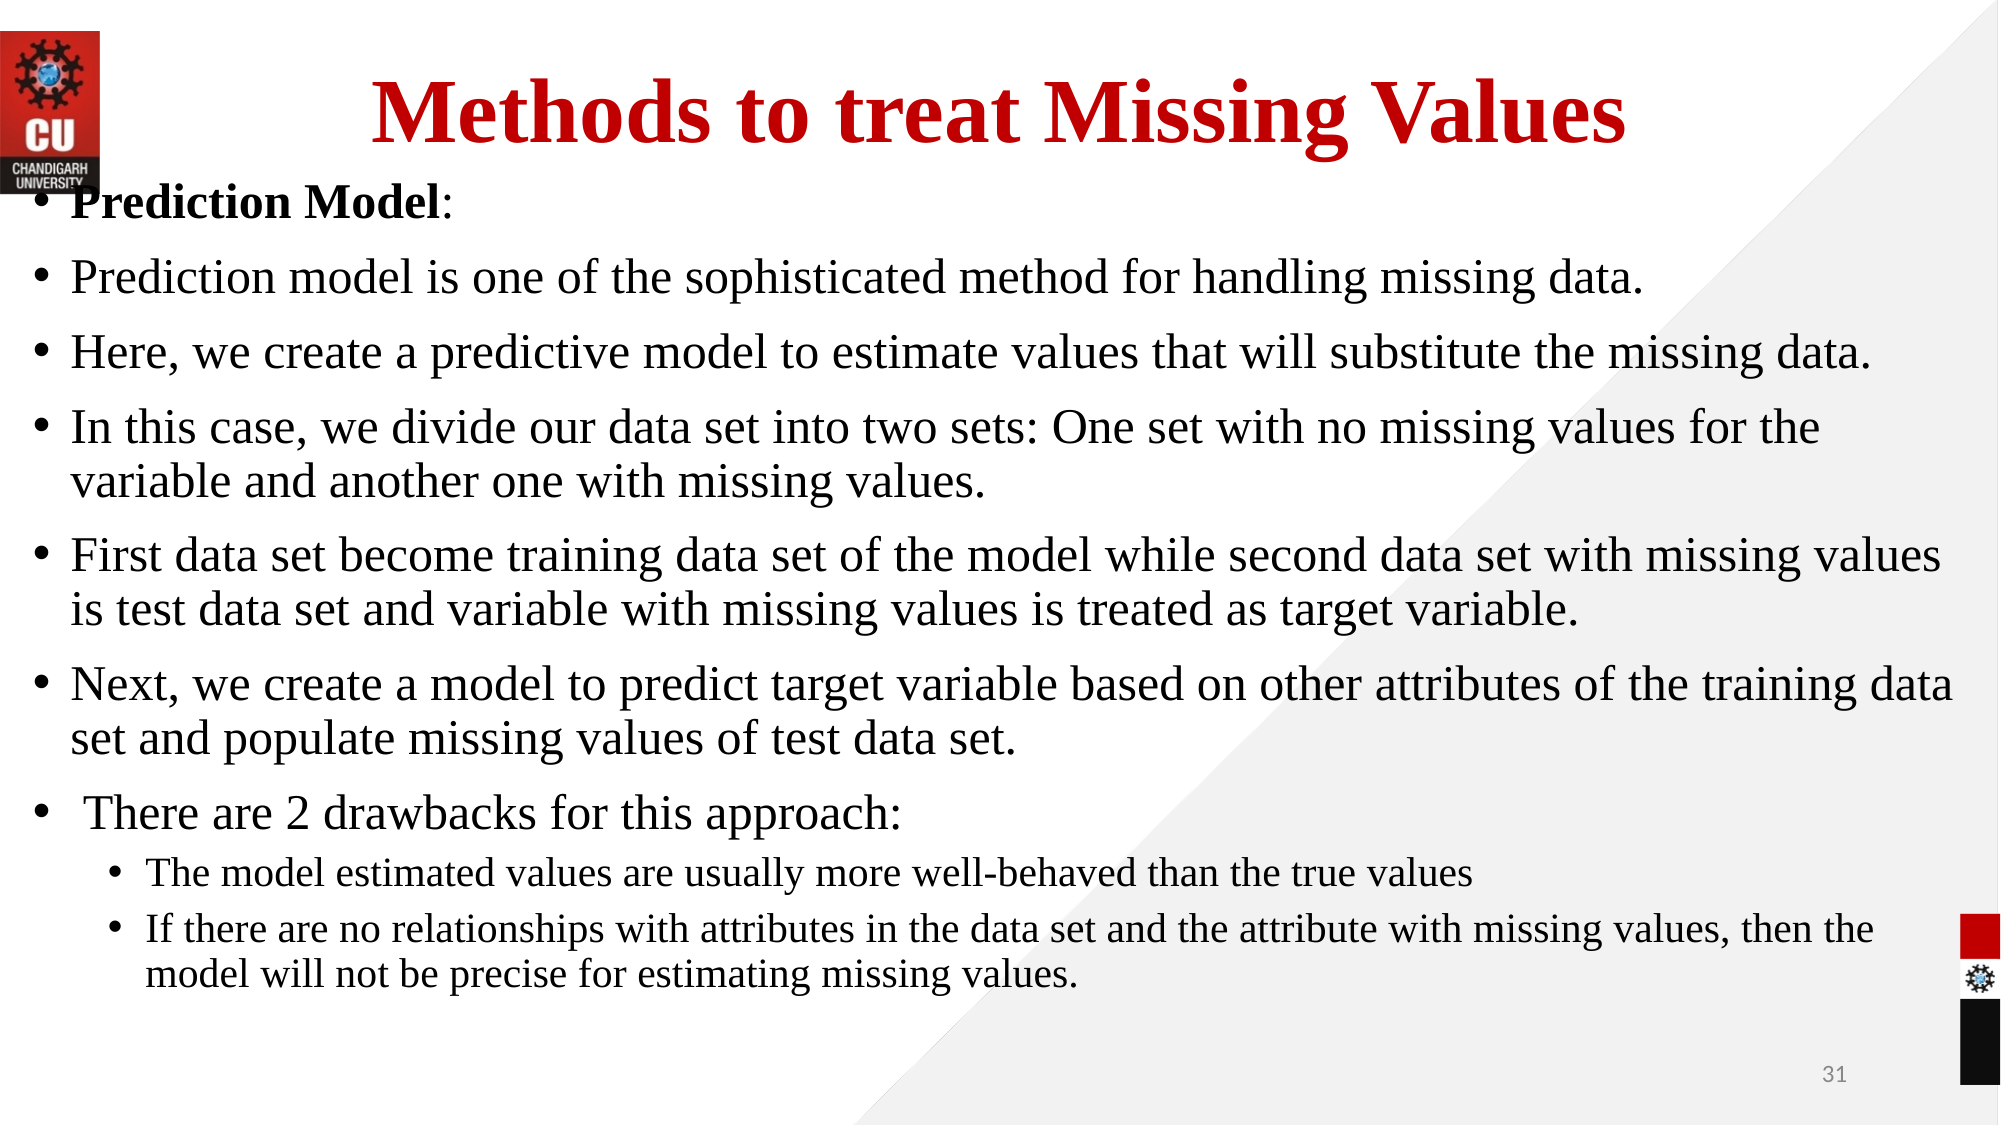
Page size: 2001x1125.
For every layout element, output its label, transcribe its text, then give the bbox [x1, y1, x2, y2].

list Prediction Model: Prediction model is one of the sophisticated method for handling missing data. Here, we create a predictive model to estimate values that will substitute the missing data. In this case, we divide our data set into two sets: One set with no missing values for the variable and another one with missing values. First data set become training data set of the model while second data set with missing values is test data set and variable with missing values is treated as target variable. Next, we create a model to predict target variable based on other attributes of the training data set and populate missing values of test data set. There are 2 drawbacks for this approach: The model estimated values are usually more well-behaved than the true values If there are no relationships with attributes in the data set and the attribute with missing values, then the model will not be precise for estimating missing values. [17, 167, 1977, 1014]
picture [0, 0, 2001, 1125]
slide_number ‹#› [1412, 1042, 1863, 1103]
title Methods to treat Missing Values [137, 3, 1863, 167]
